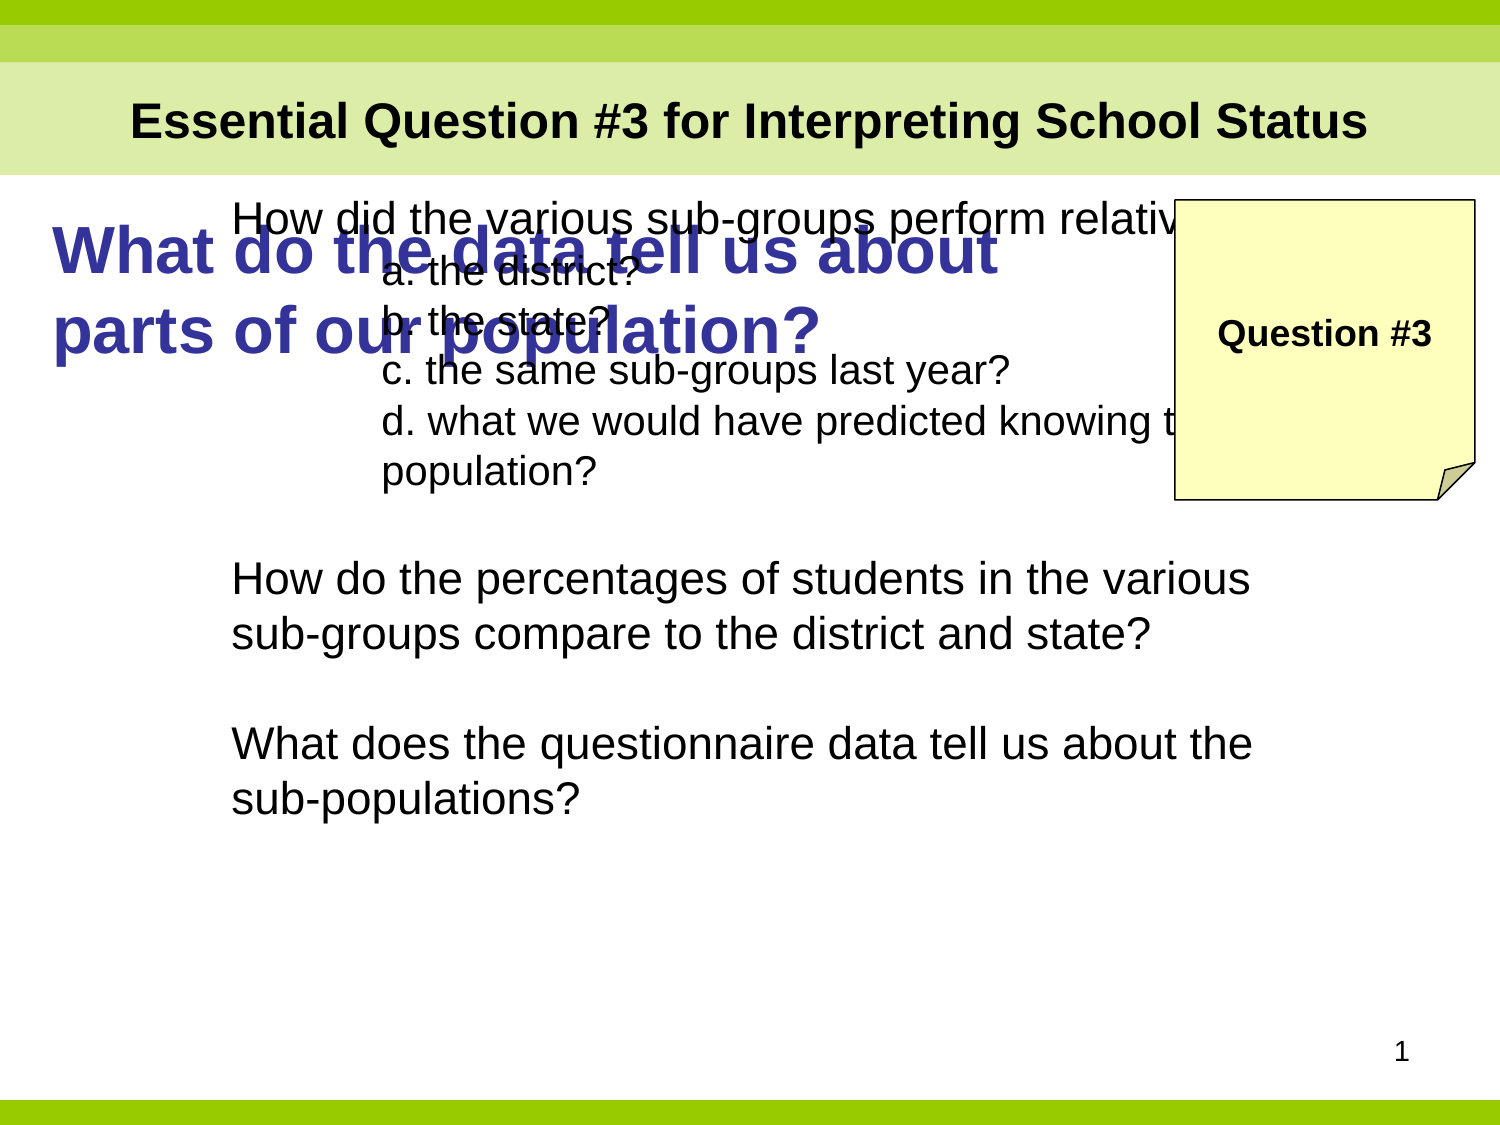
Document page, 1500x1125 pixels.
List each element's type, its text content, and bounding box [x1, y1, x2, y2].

slide_number 26 [1074, 1024, 1425, 1100]
text_box What do the data tell us about parts of our population? [37, 199, 216, 375]
text_box How did the various sub-groups perform relative to: a. the district? b. the state? c. the same sub-groups last year? d. what we would have predicted knowing the population? How do the percentages of students in the various sub-groups compare to the district and state? What does the questionnaire data tell us about the sub-populations? [216, 180, 1317, 831]
text_box Question #3 [1174, 199, 1475, 500]
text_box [0, 0, 1500, 176]
text_box [0, 1100, 1500, 1125]
